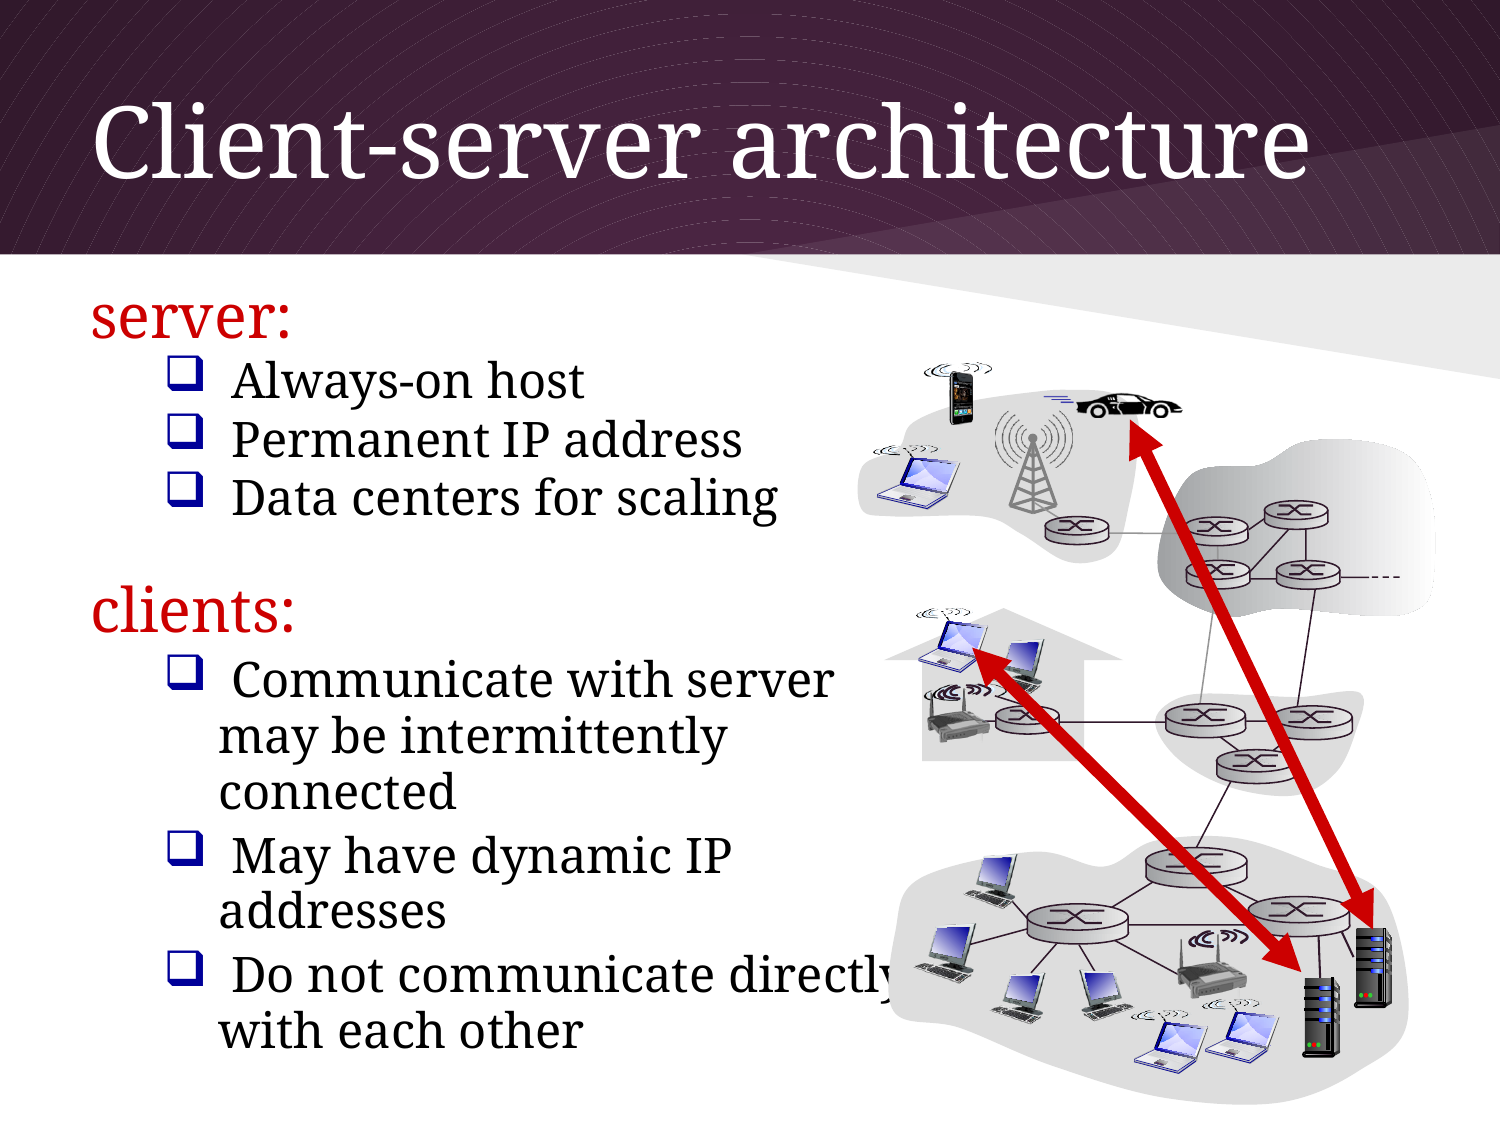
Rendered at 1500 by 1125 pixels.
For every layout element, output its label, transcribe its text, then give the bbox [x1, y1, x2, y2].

title Client-server architecture [75, 45, 1425, 233]
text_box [855, 361, 1438, 1108]
list server: Always-on host Permanent IP address Data centers for scaling clients: Communicate with server may be intermittently connected May have dynamic IP addresses Do not communicate directly with each other [75, 262, 945, 1078]
